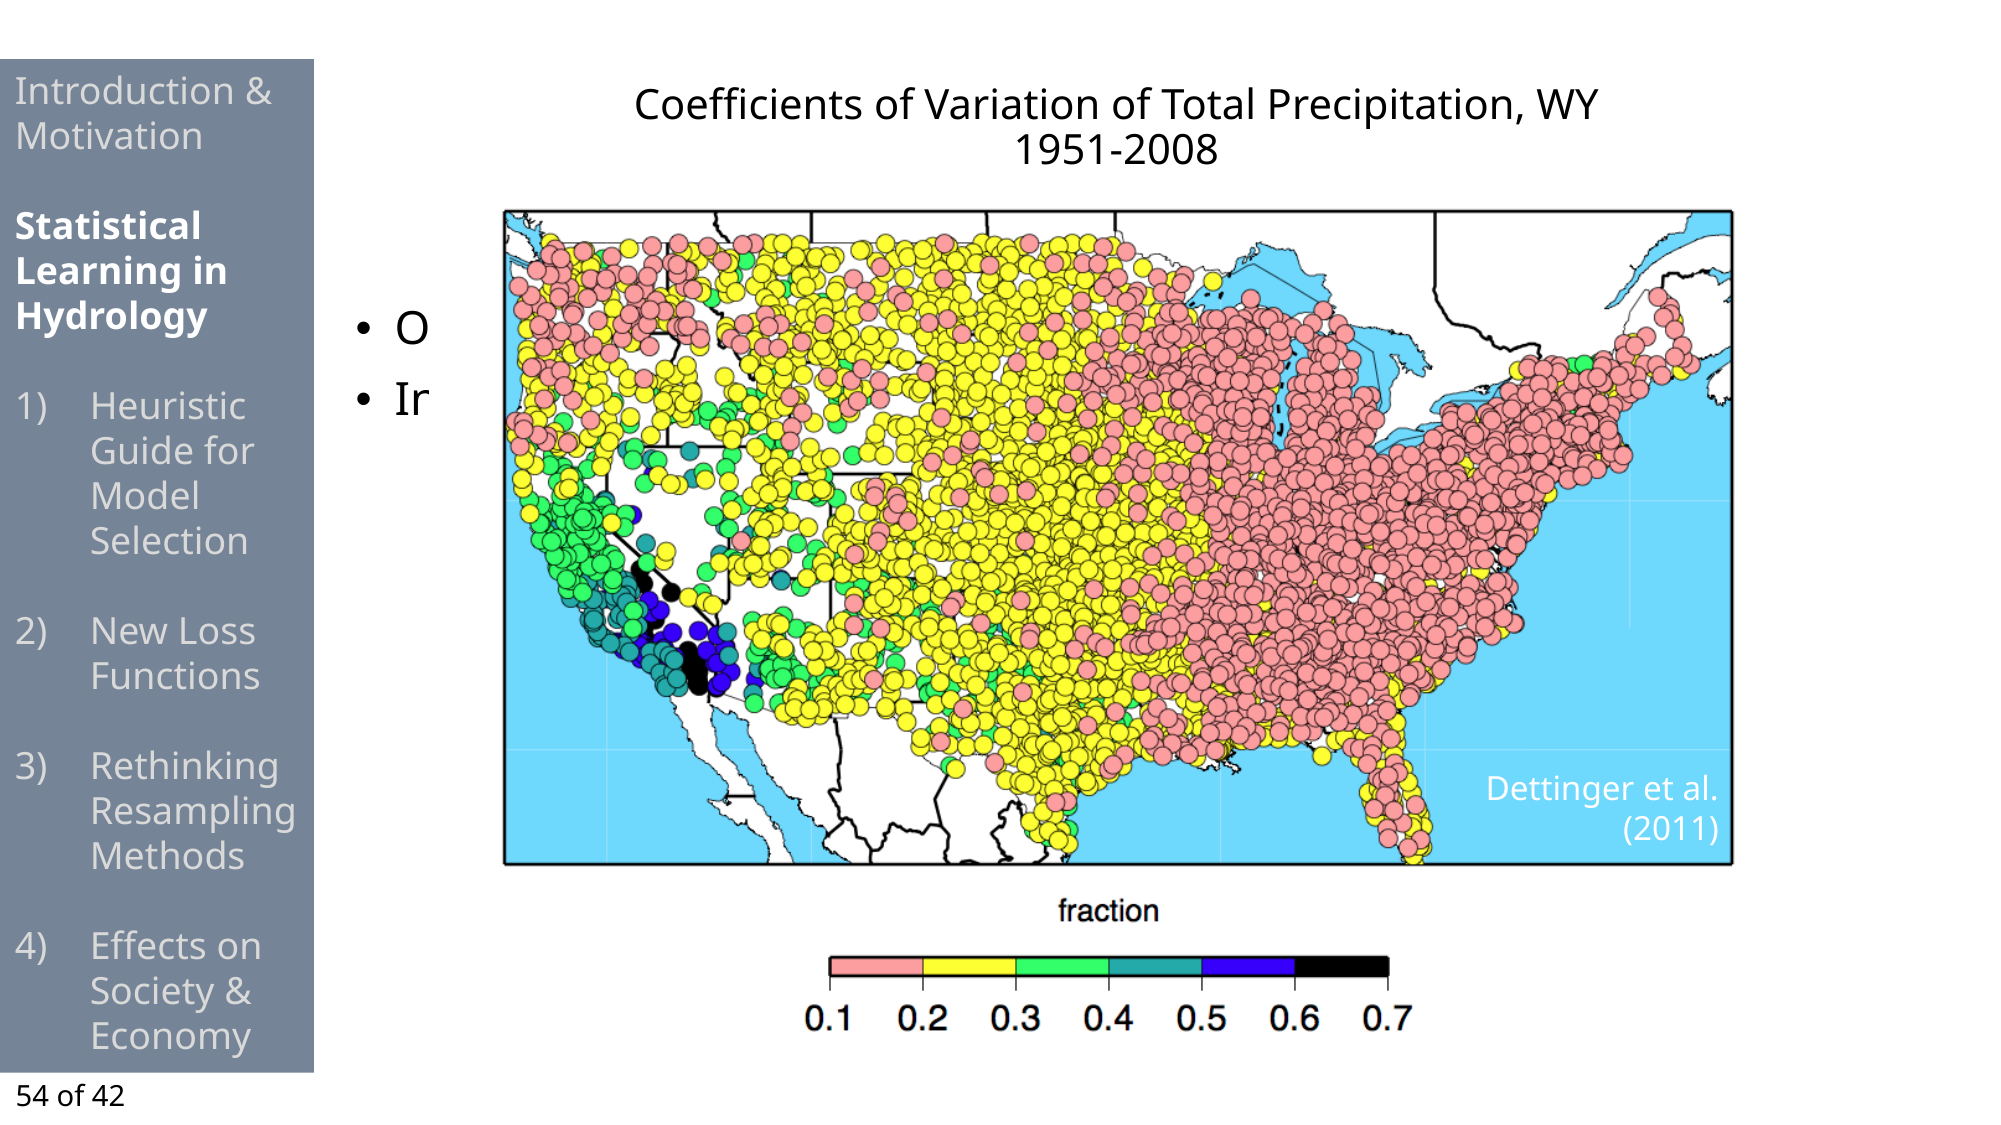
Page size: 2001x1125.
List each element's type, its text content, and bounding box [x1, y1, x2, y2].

list Overfitting ↔ training and testing set Interpolation formulas [343, 299, 1933, 1073]
text_box Introduction & Motivation Statistical Learning in Hydrology Heuristic Guide for Model Selection New Loss Functions Rethinking Resampling Methods Effects on Society & Economy [0, 59, 356, 1065]
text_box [429, 59, 1809, 1060]
